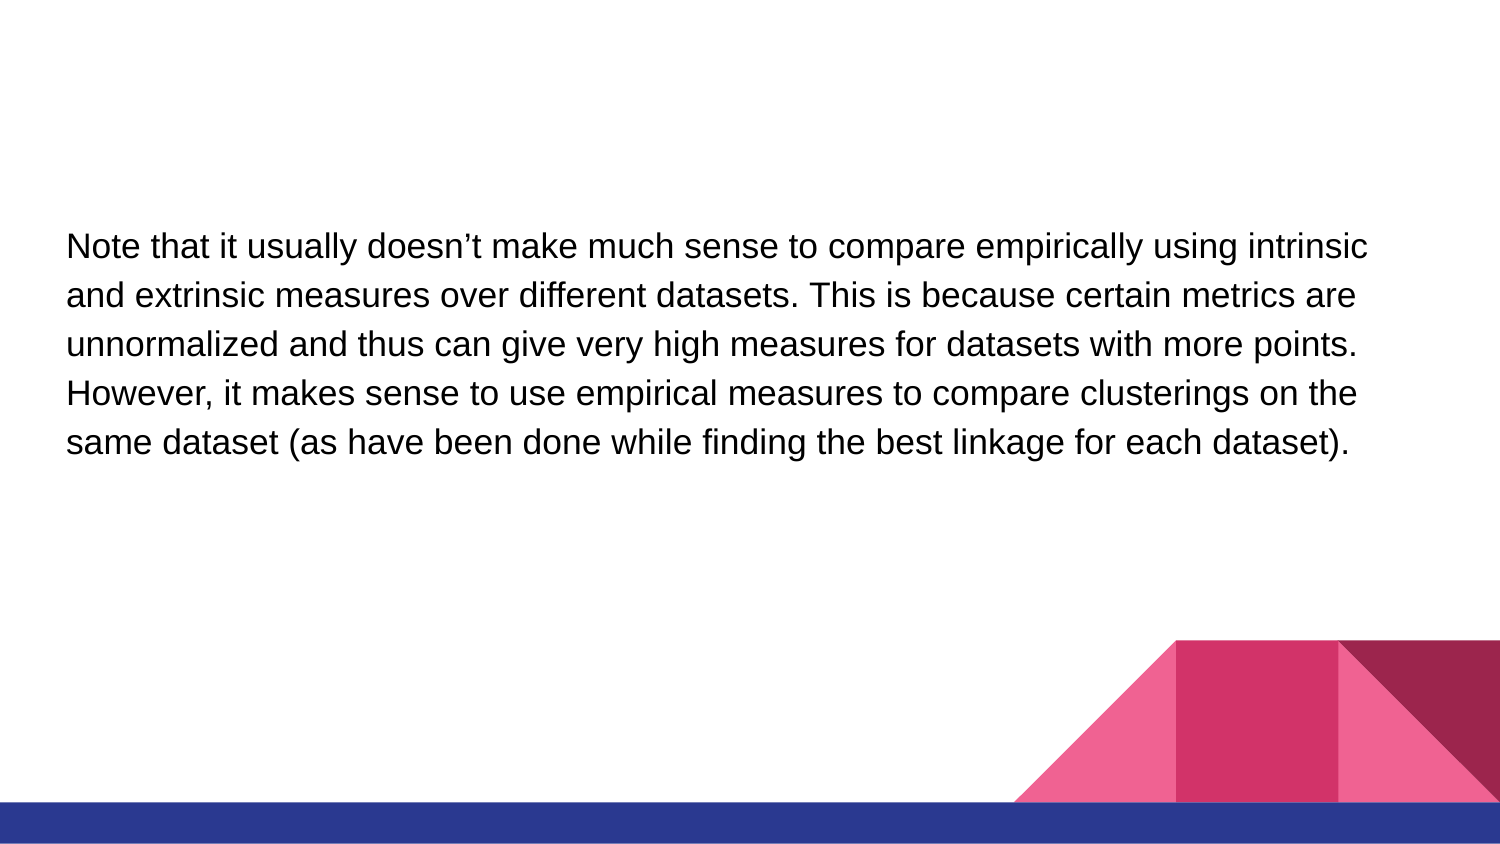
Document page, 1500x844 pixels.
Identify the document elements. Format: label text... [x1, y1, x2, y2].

list Note that it usually doesn’t make much sense to compare empirically using intrinsic and extrinsic measures over different datasets. This is because certain metrics are unnormalized and thus can give very high measures for datasets with more points. However, it makes sense to use empirical measures to compare clusterings on the same dataset (as have been done while finding the best linkage for each dataset). [51, 201, 1449, 750]
